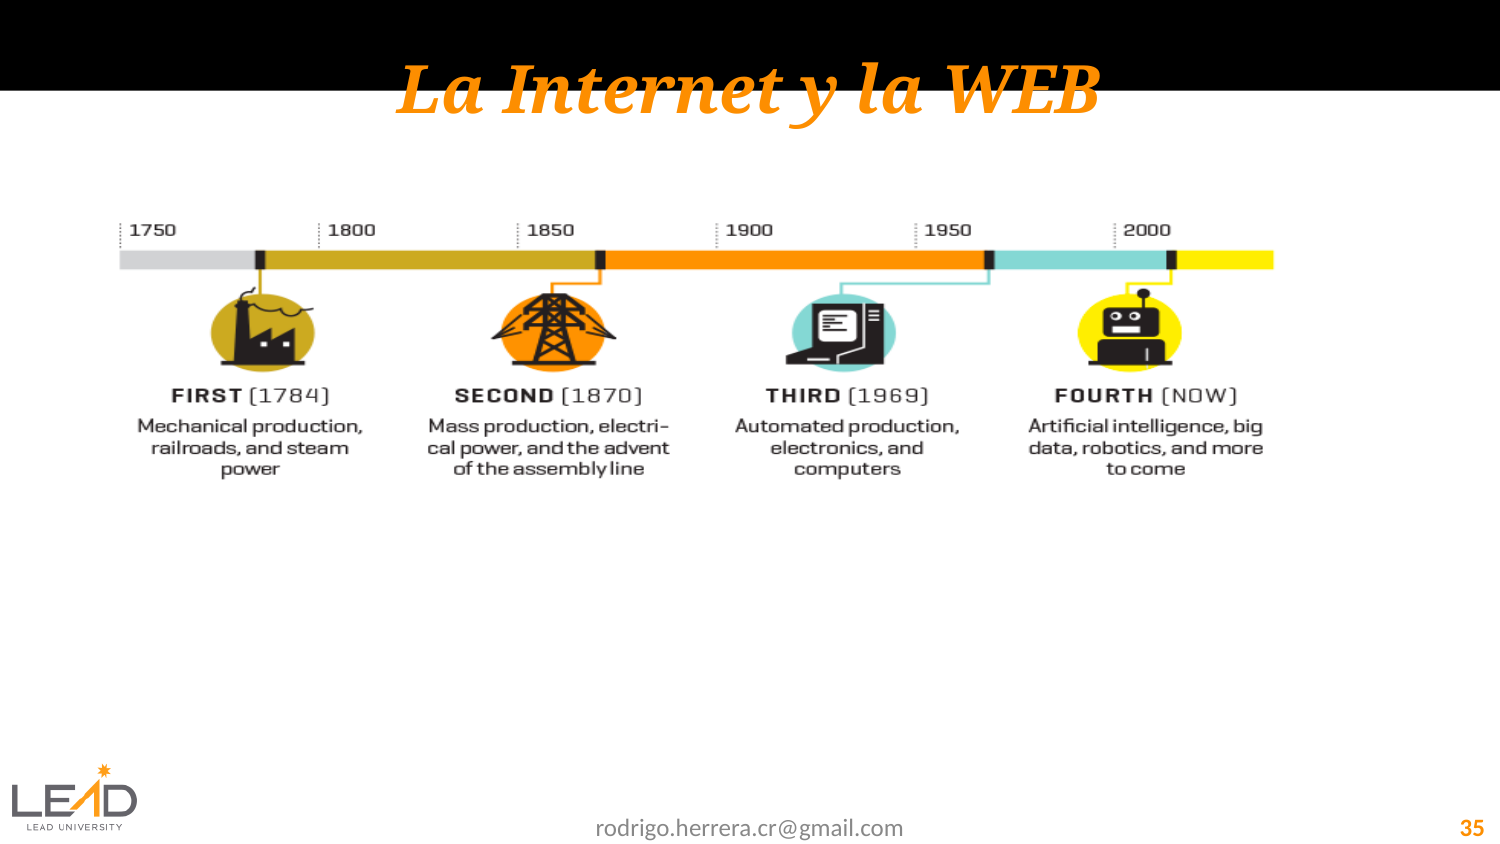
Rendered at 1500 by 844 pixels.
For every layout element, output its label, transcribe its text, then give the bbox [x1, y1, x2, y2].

picture [1, 758, 147, 839]
picture [115, 209, 1296, 516]
slide_number ‹#› [1391, 810, 1500, 844]
footer rodrigo.herrera.cr@gmail.com [512, 810, 988, 844]
text_box La Internet y la WEB [0, 0, 1500, 91]
